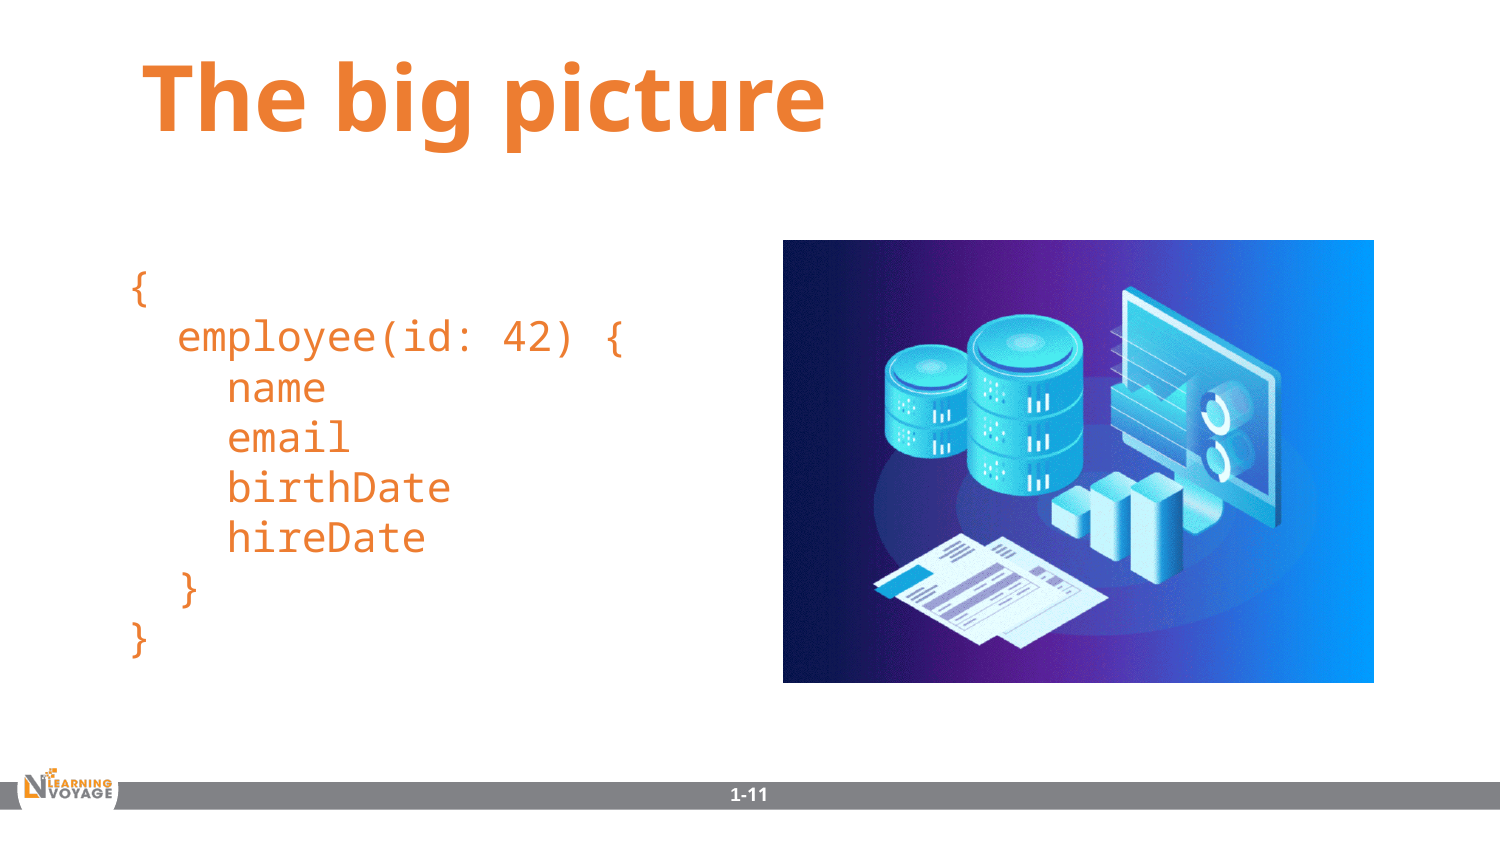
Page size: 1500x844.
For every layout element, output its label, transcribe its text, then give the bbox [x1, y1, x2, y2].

picture [0, 706, 144, 844]
slide_number 1-11 [692, 770, 784, 821]
picture [783, 240, 1374, 683]
text_box { employee(id: 42) { name email birthDate hireDate } } [126, 258, 783, 661]
text_box The big picture [126, 37, 1231, 153]
